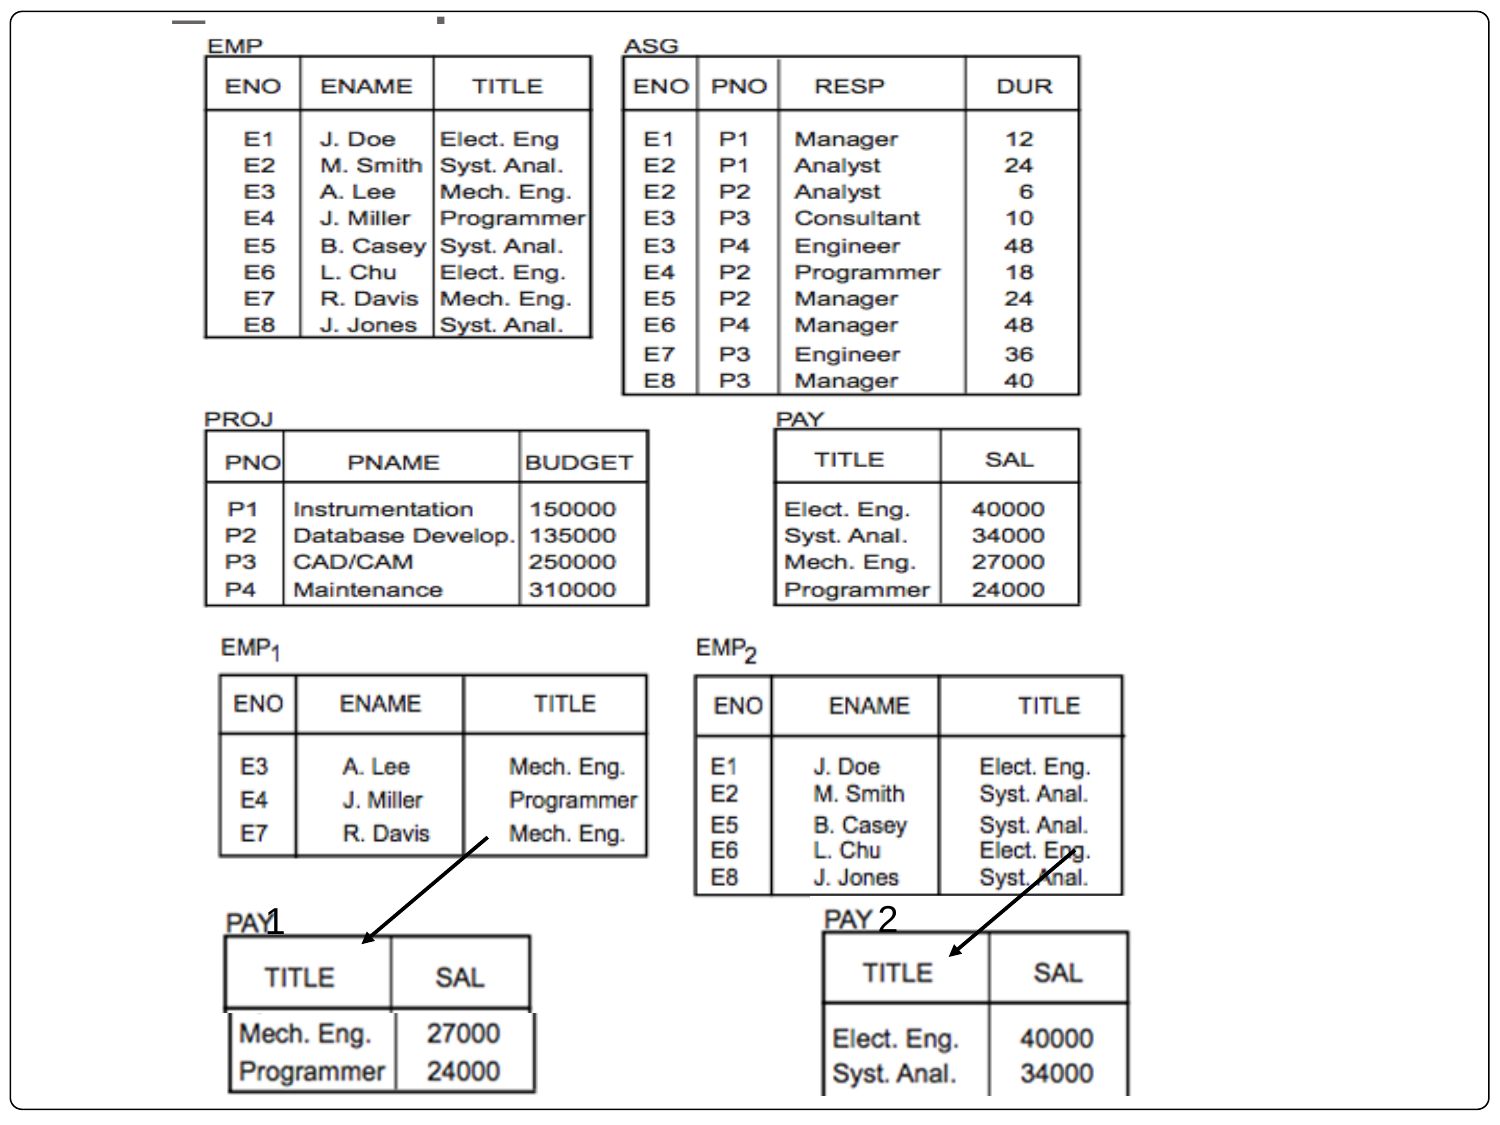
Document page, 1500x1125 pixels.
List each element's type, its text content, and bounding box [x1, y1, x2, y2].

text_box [948, 849, 1076, 958]
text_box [361, 836, 489, 945]
title Example [149, 0, 1425, 113]
picture [162, 24, 1161, 1103]
